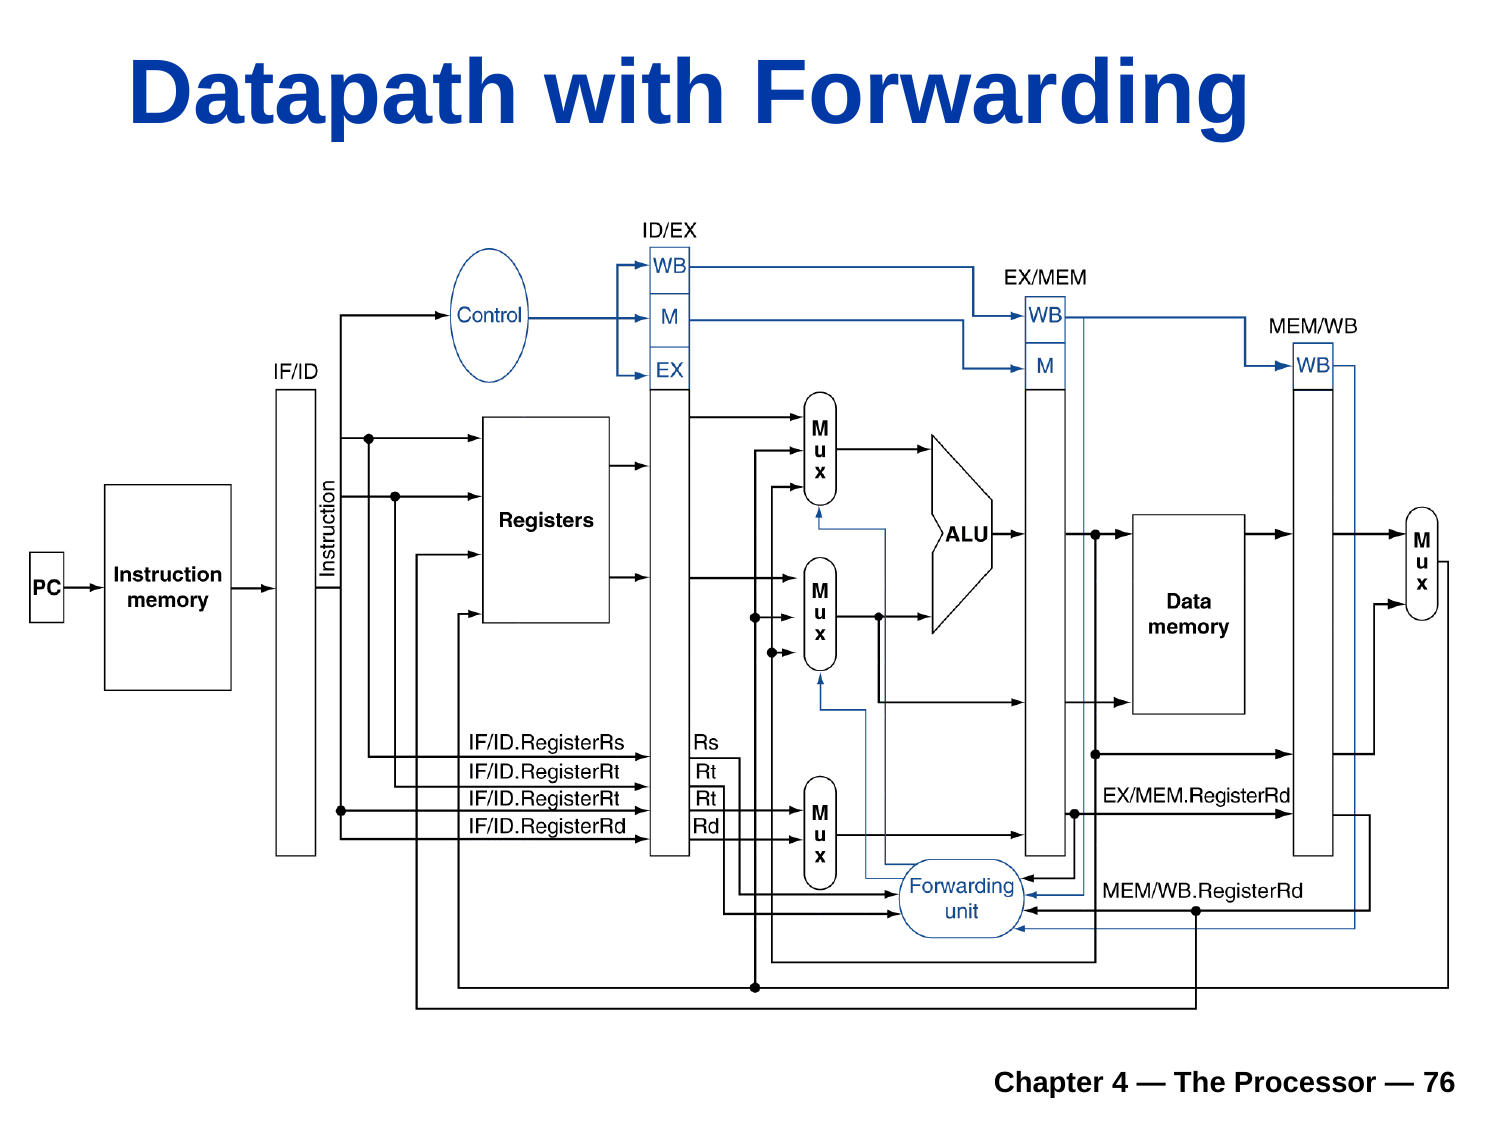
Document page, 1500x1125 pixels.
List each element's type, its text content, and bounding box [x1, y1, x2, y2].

title Datapath with Forwarding [112, 23, 1468, 149]
footer Chapter 4 — The Processor — 76 [277, 1046, 1471, 1106]
picture [29, 219, 1449, 1010]
